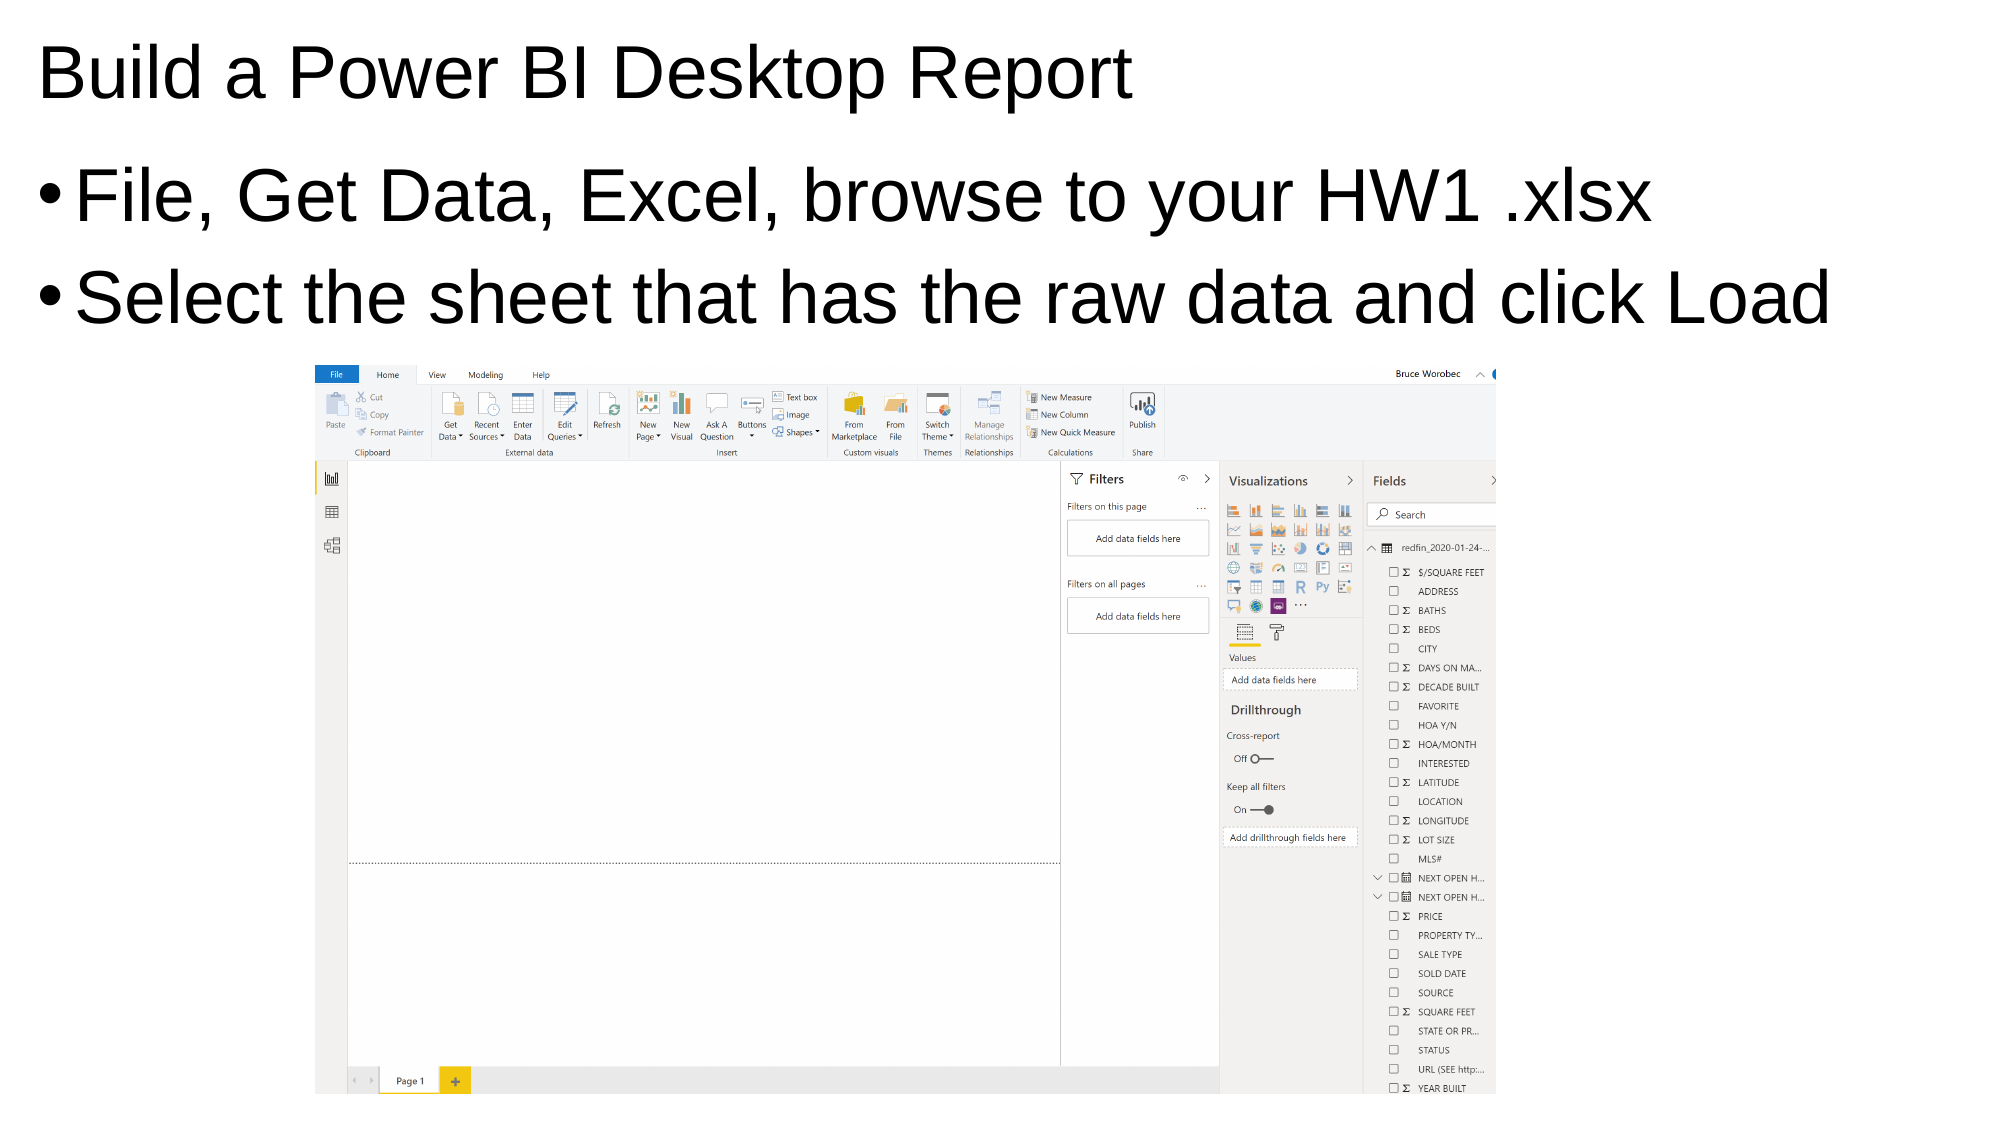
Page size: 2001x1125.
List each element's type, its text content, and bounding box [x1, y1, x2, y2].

list File, Get Data, Excel, browse to your HW1 .xlsx Select the sheet that has the raw data and click Load [22, 149, 1978, 1100]
picture [315, 365, 1496, 1094]
title Build a Power BI Desktop Report [22, 25, 1978, 123]
